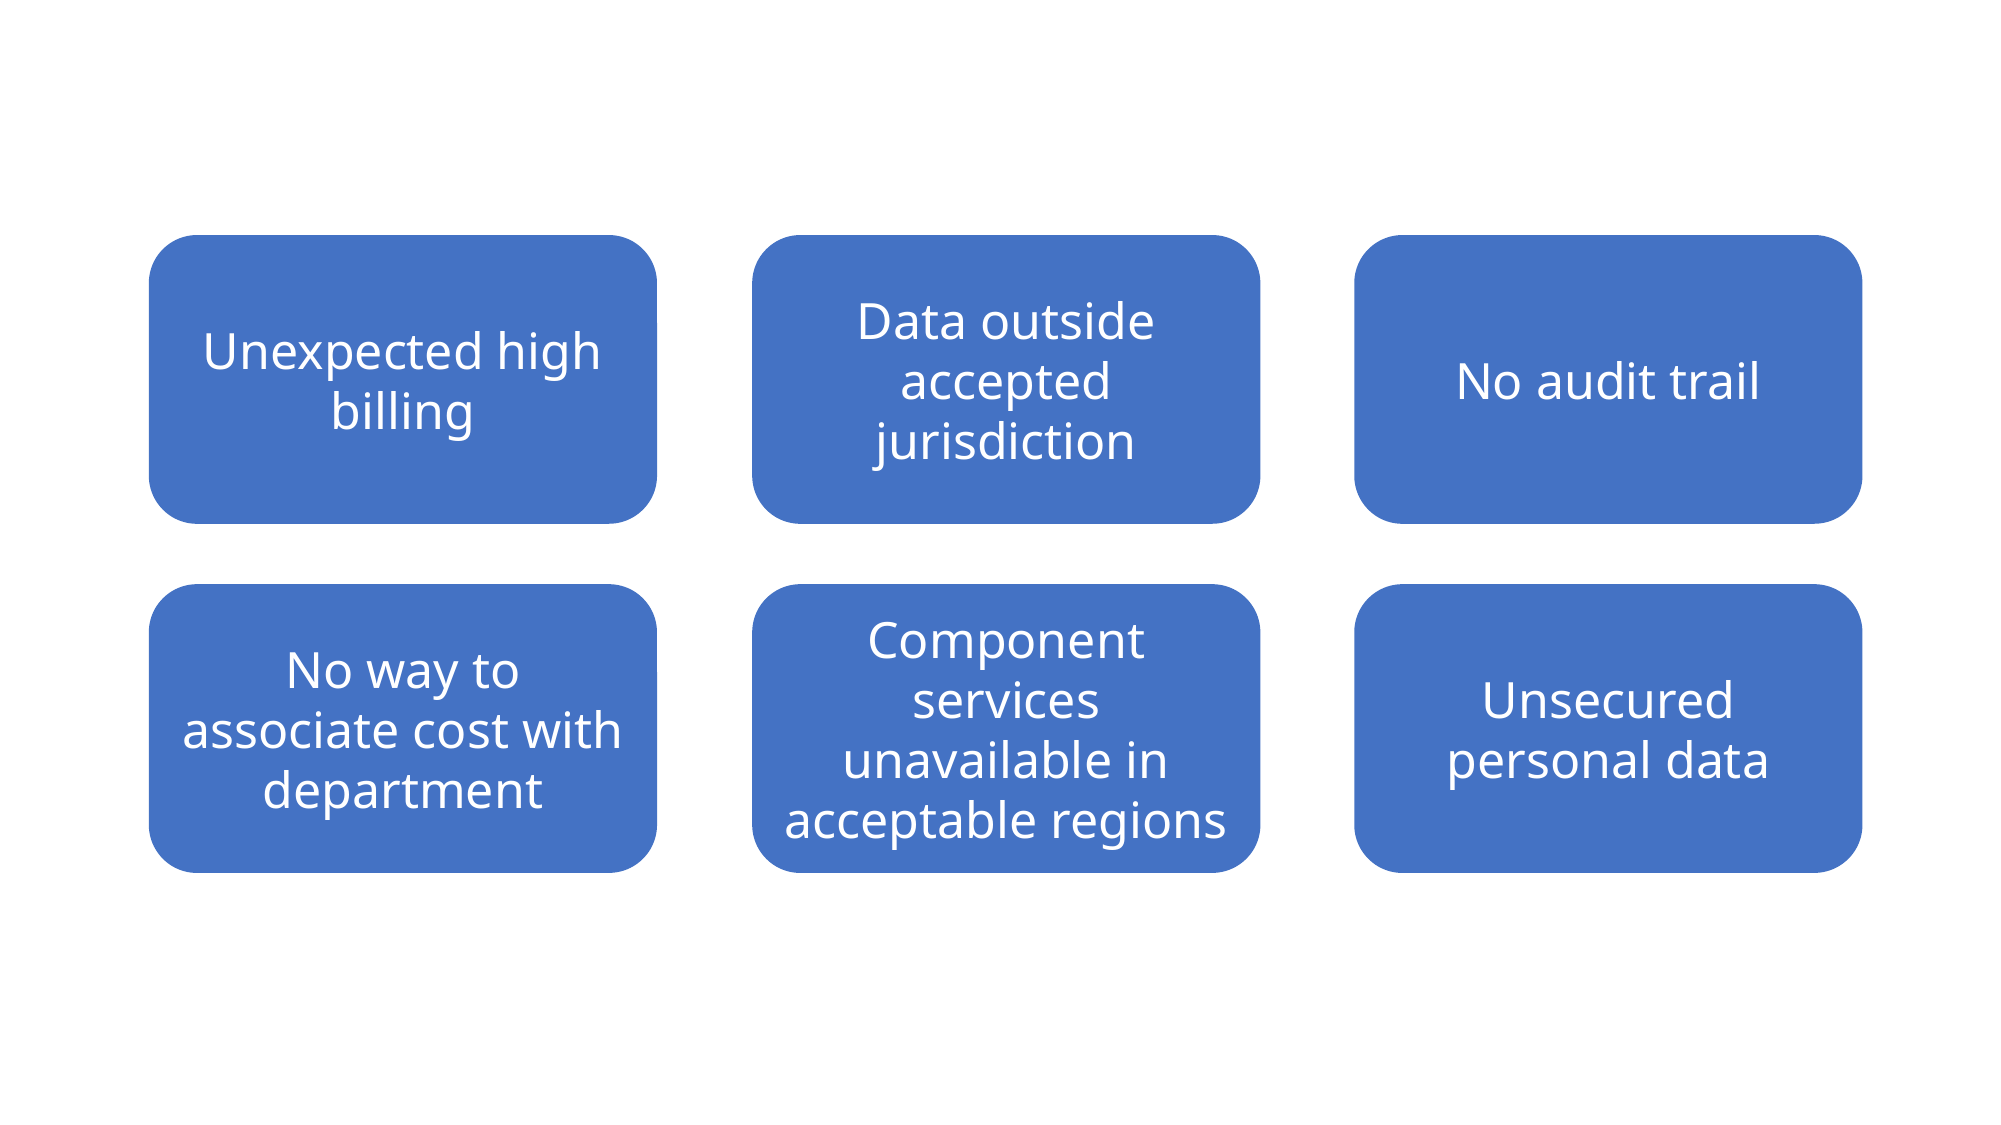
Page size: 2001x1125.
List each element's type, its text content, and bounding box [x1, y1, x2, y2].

text_box Data outside accepted jurisdiction [751, 234, 1262, 525]
text_box Unsecured personal data [1353, 583, 1864, 874]
text_box No audit trail [1353, 234, 1864, 525]
text_box No way to associate cost with department [147, 583, 659, 874]
text_box Component services unavailable in acceptable regions [751, 583, 1262, 874]
text_box Unexpected high billing [147, 234, 659, 525]
